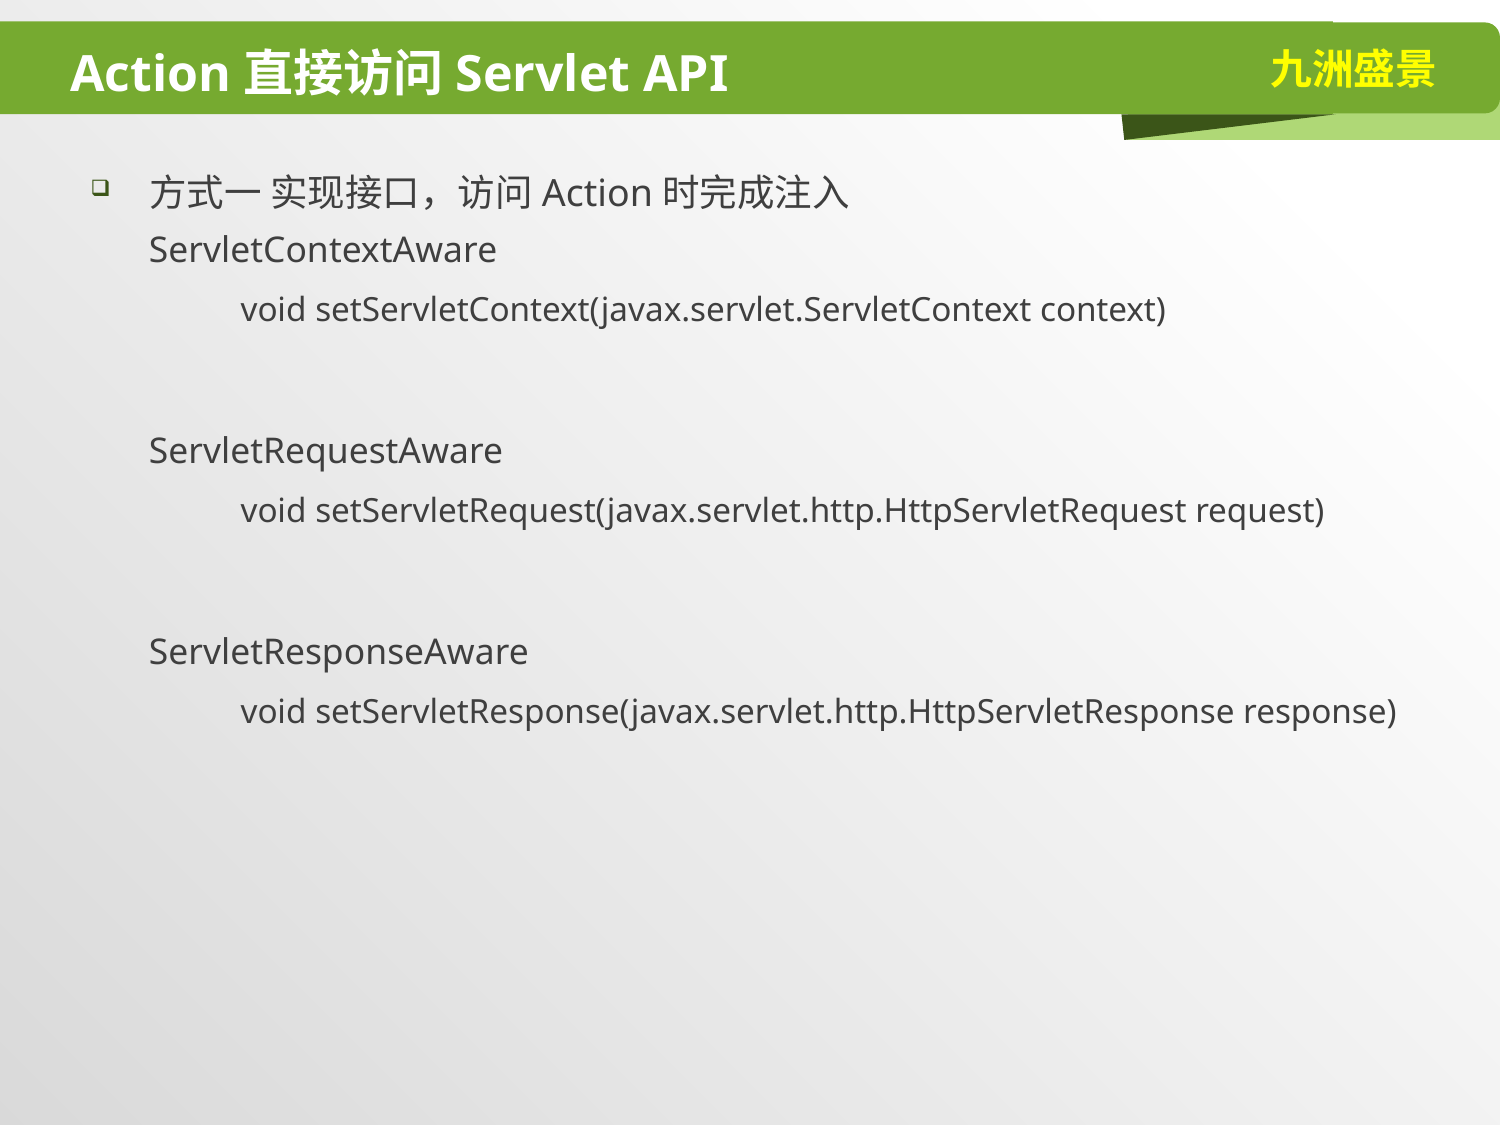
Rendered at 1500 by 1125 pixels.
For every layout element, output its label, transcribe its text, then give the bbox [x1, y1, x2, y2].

title Action直接访问Servlet API [55, 25, 1318, 110]
list 方式一 实现接口，访问Action时完成注入 ServletContextAware void setServletContext(javax.servlet.ServletContext context) ServletRequestAware void setServletRequest(javax.servlet.http.HttpServletRequest request) ServletResponseAware void setServletResponse(javax.servlet.http.HttpServletResponse response) [75, 157, 1418, 1052]
